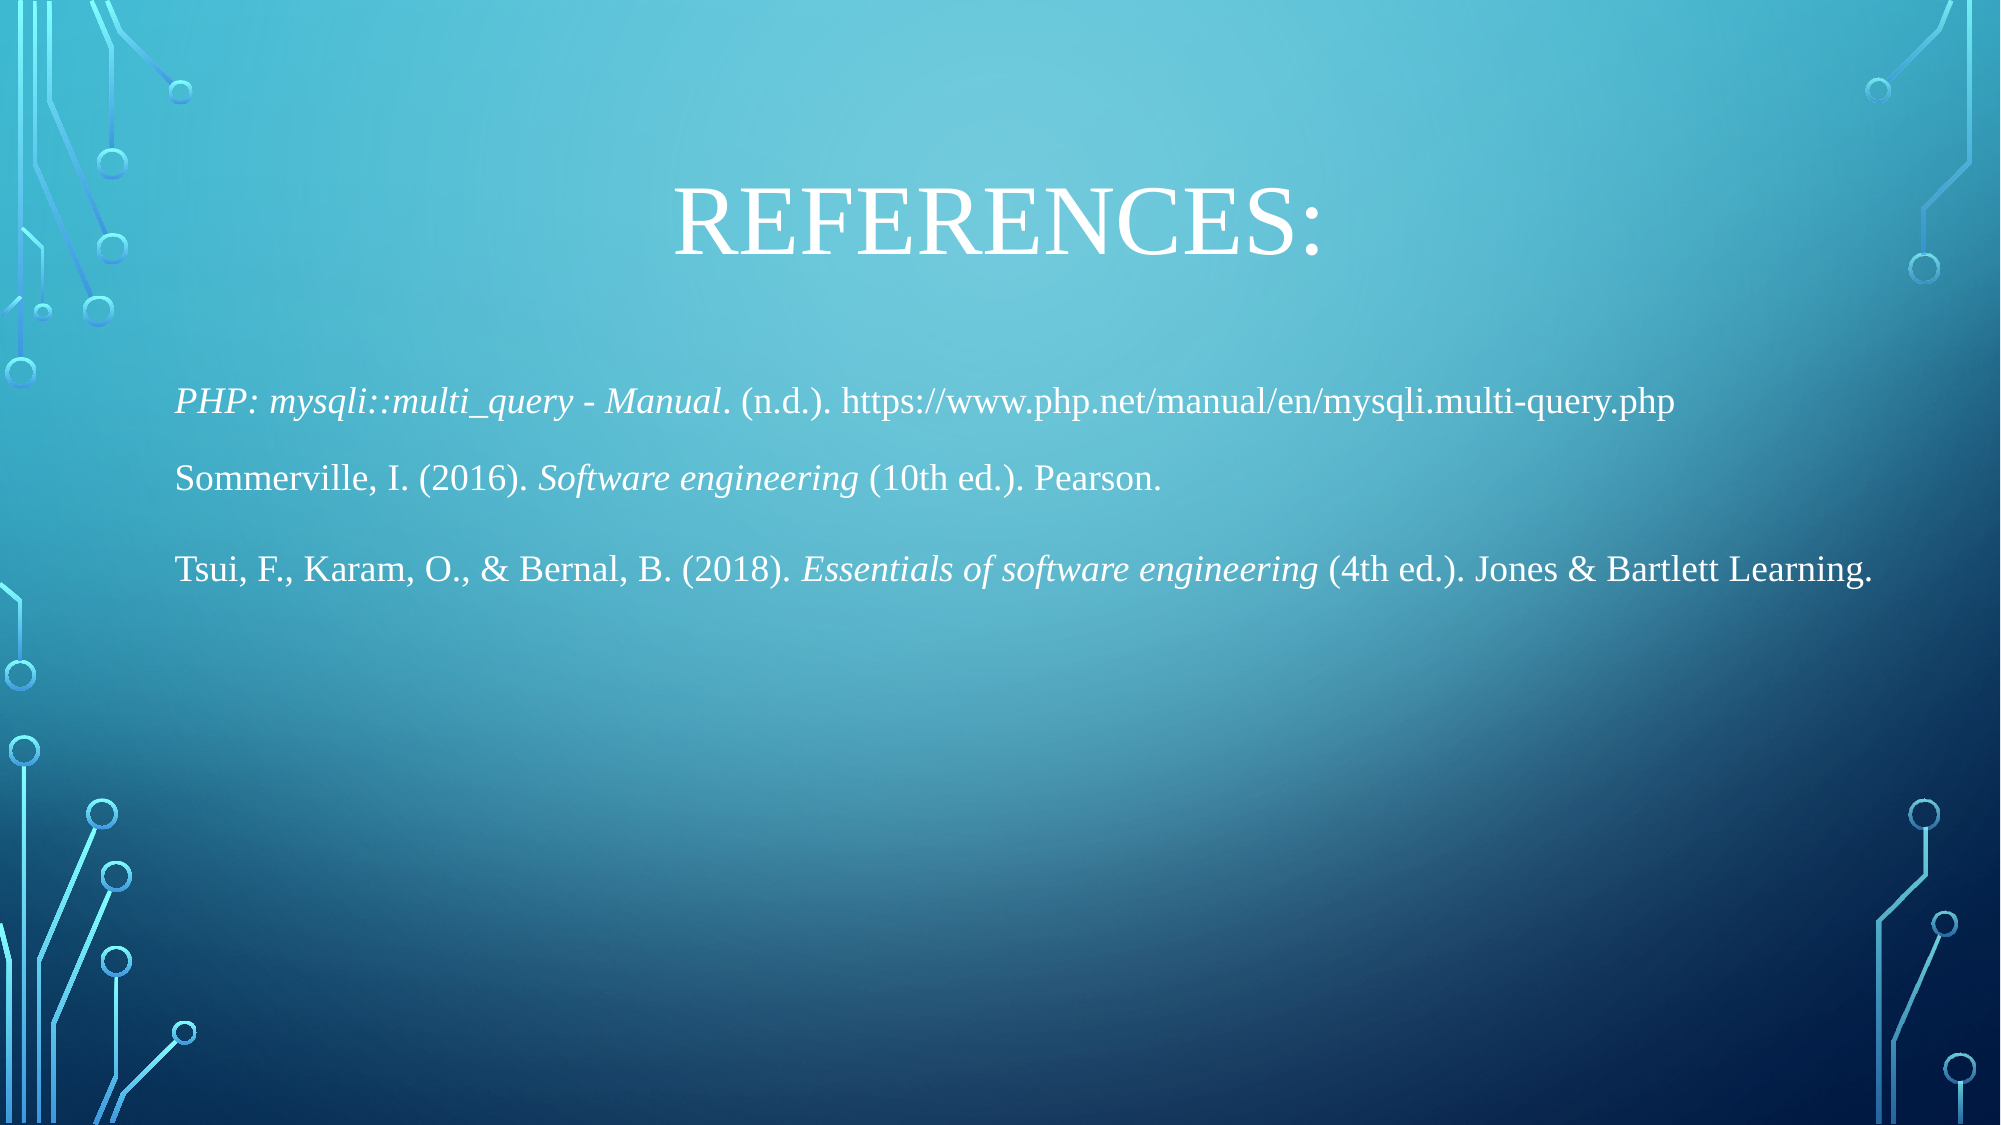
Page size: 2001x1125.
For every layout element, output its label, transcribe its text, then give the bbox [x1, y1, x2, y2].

title References: [187, 101, 1813, 343]
list PHP: mysqli::multi_query - Manual. (n.d.). https://www.php.net/manual/en/mysqli.multi-query.php Sommerville, I. (2016). Software engineering (10th ed.). Pearson. Tsui, F., Karam, O., & Bernal, B. (2018). Essentials of software engineering (4th ed.). Jones & Bartlett Learning. [159, 343, 1896, 925]
